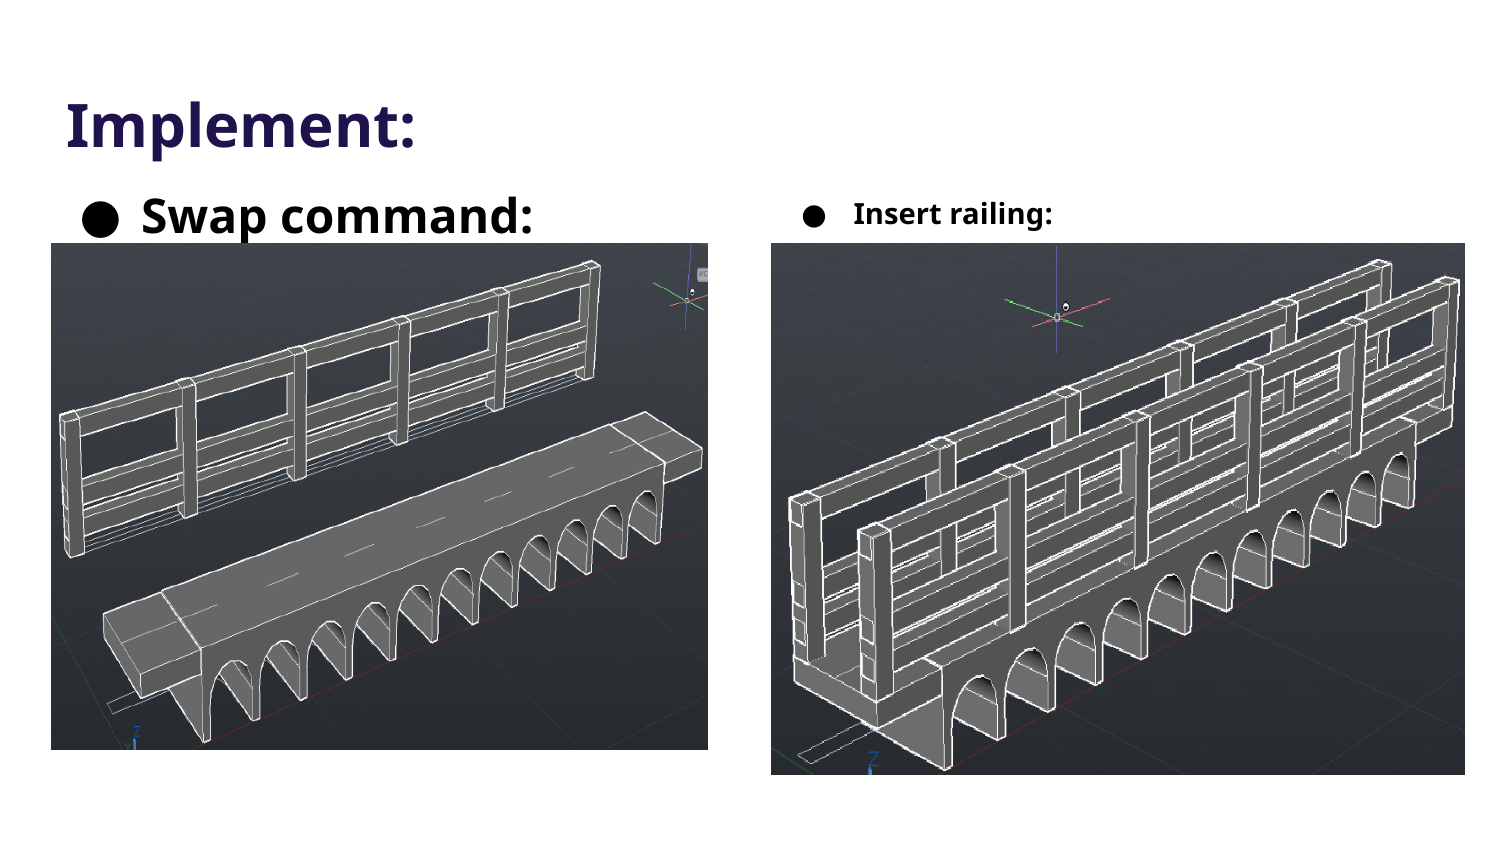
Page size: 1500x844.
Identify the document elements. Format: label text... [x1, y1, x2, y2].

list Swap command: [51, 164, 708, 242]
title Implement: [51, 72, 1449, 176]
picture [50, 243, 708, 750]
list Insert railing: [763, 175, 1449, 750]
picture [770, 243, 1465, 775]
